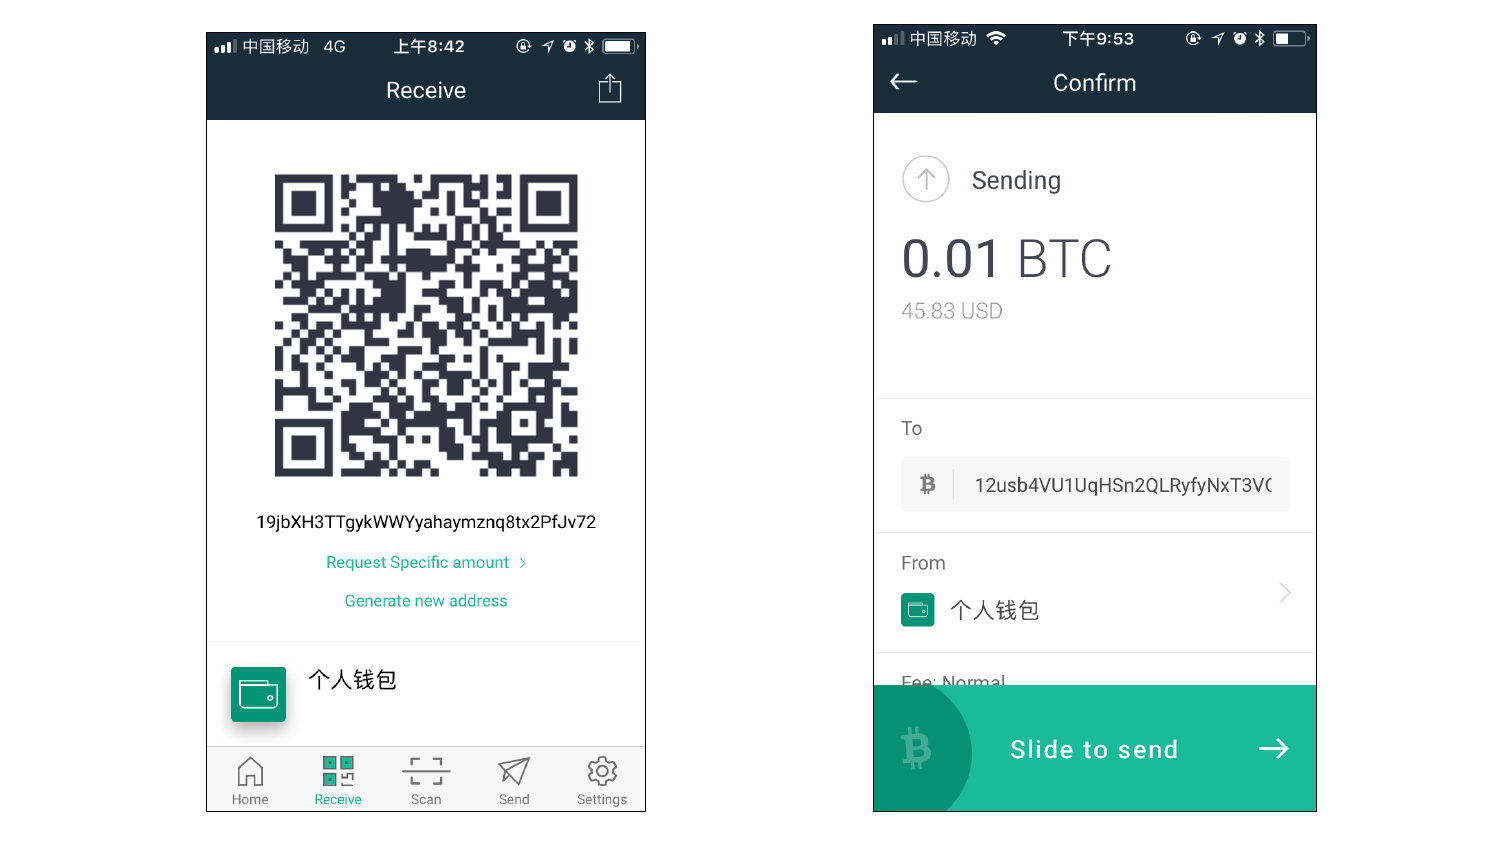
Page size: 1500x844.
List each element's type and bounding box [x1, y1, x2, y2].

picture [873, 23, 1318, 812]
picture [206, 32, 646, 812]
